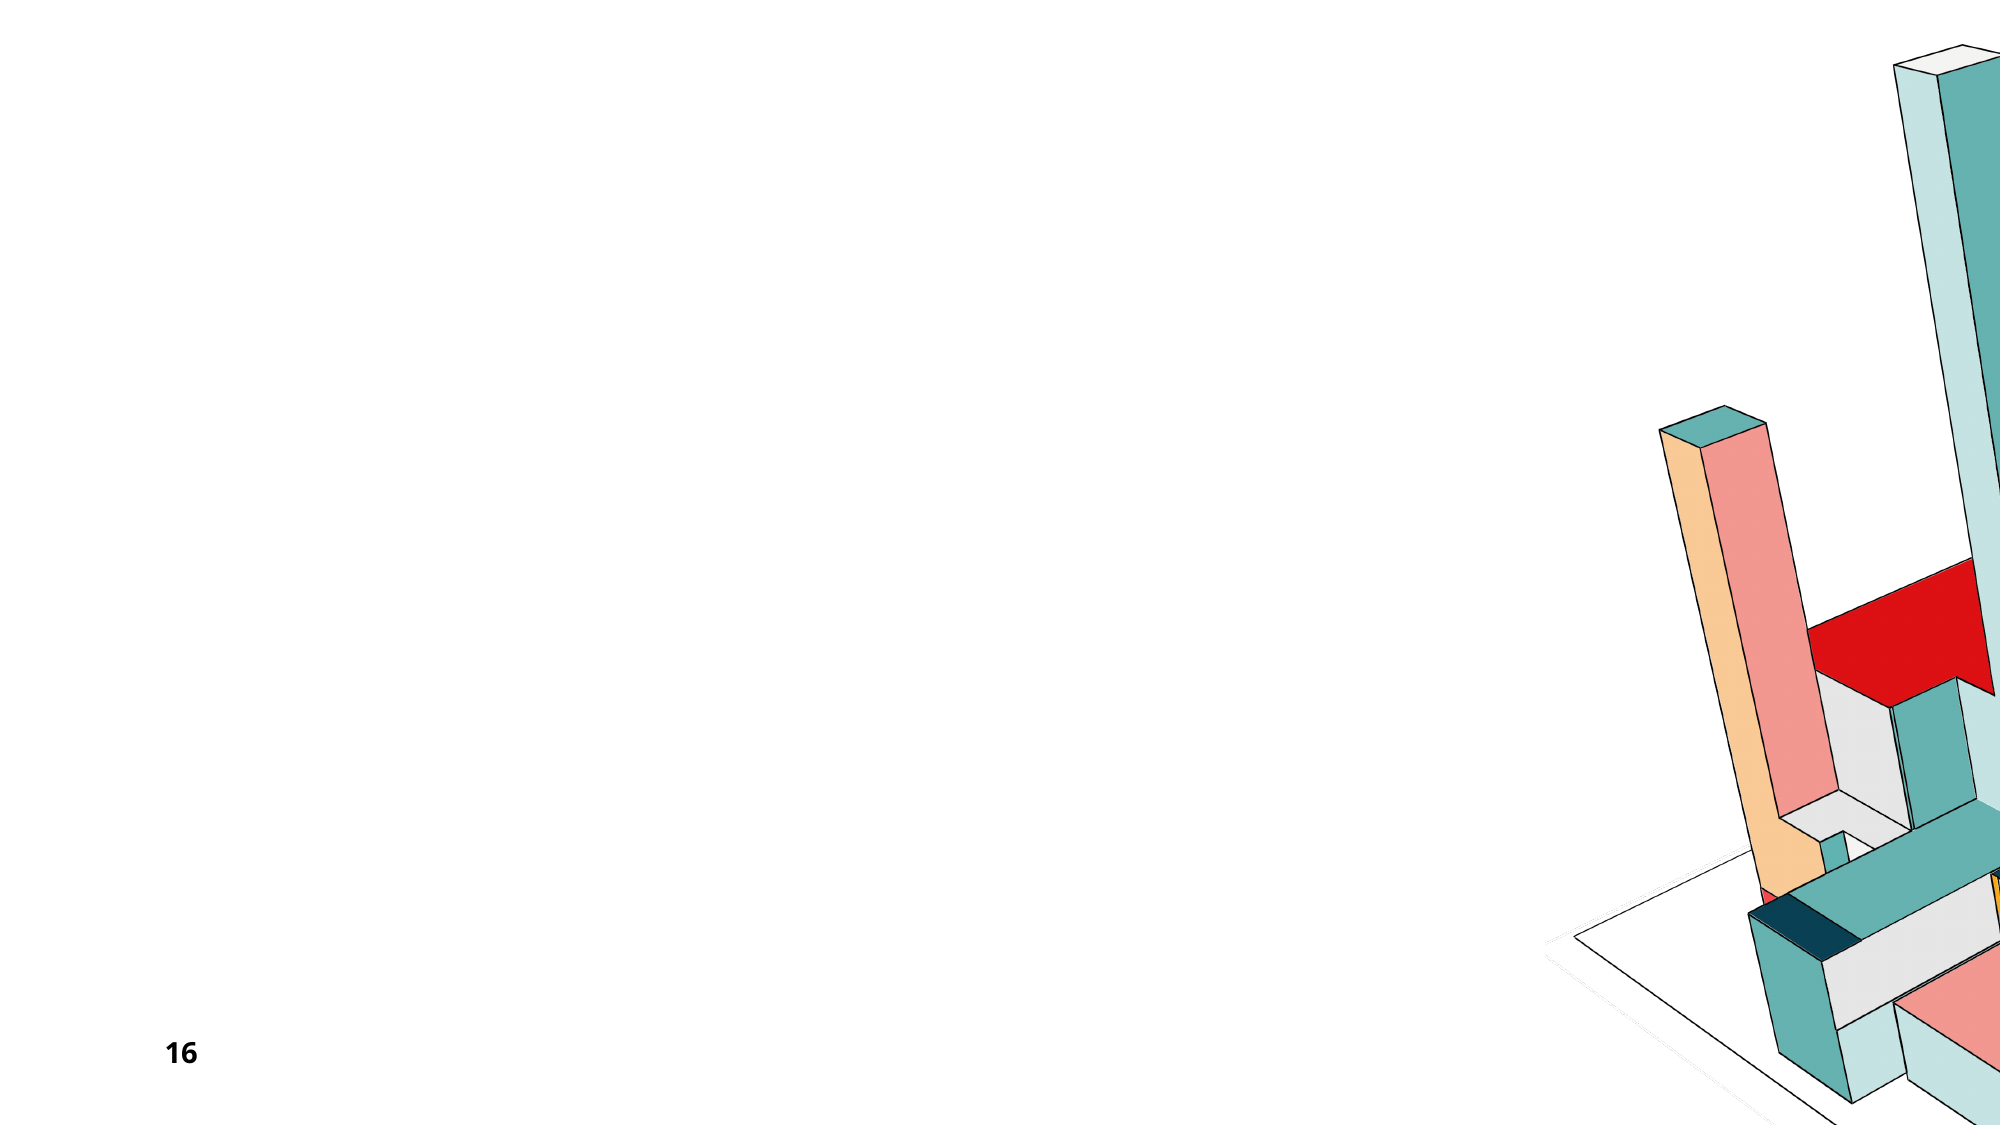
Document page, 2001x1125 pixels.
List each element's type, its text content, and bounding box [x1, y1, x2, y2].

picture [1544, 43, 2000, 1125]
slide_number 16 [149, 1024, 588, 1085]
